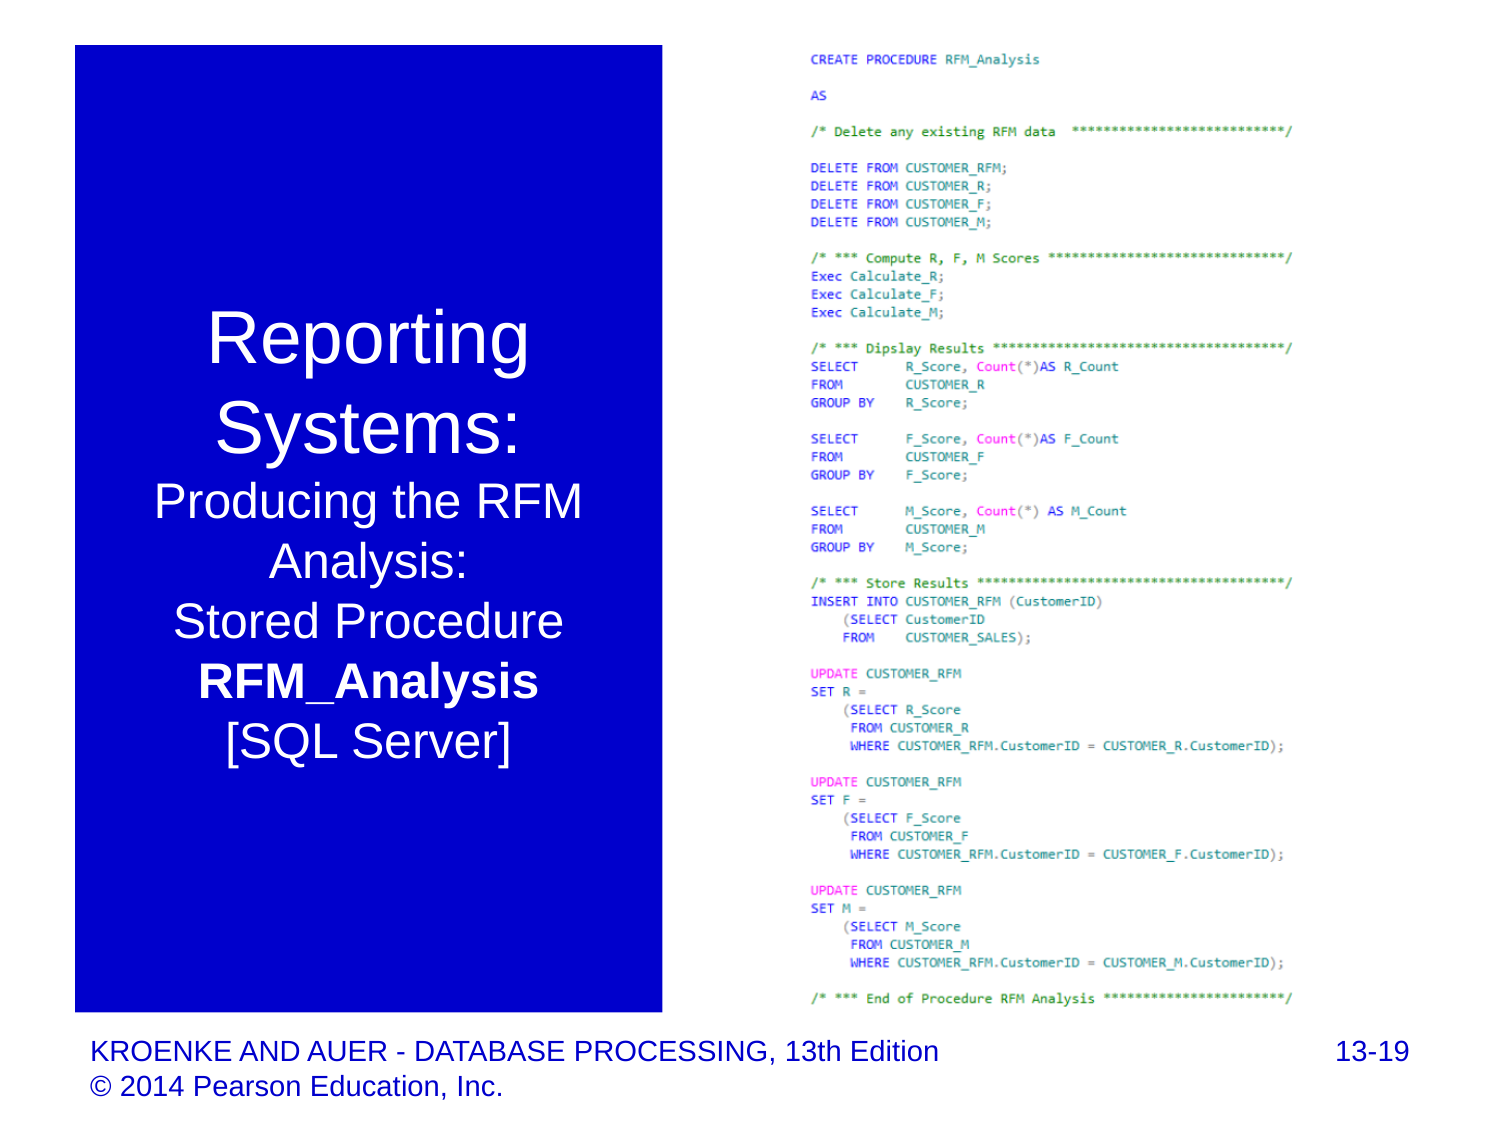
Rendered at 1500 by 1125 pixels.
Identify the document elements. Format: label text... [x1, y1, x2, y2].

slide_number 13-19 [1074, 1024, 1426, 1103]
footer KROENKE AND AUER - DATABASE PROCESSING, 13th Edition © 2014 Pearson Education, Inc. [74, 1024, 976, 1104]
picture [801, 46, 1301, 1008]
title Reporting Systems: Producing the RFM Analysis: Stored Procedure RFM_Analysis [SQL Server] [75, 45, 663, 1013]
